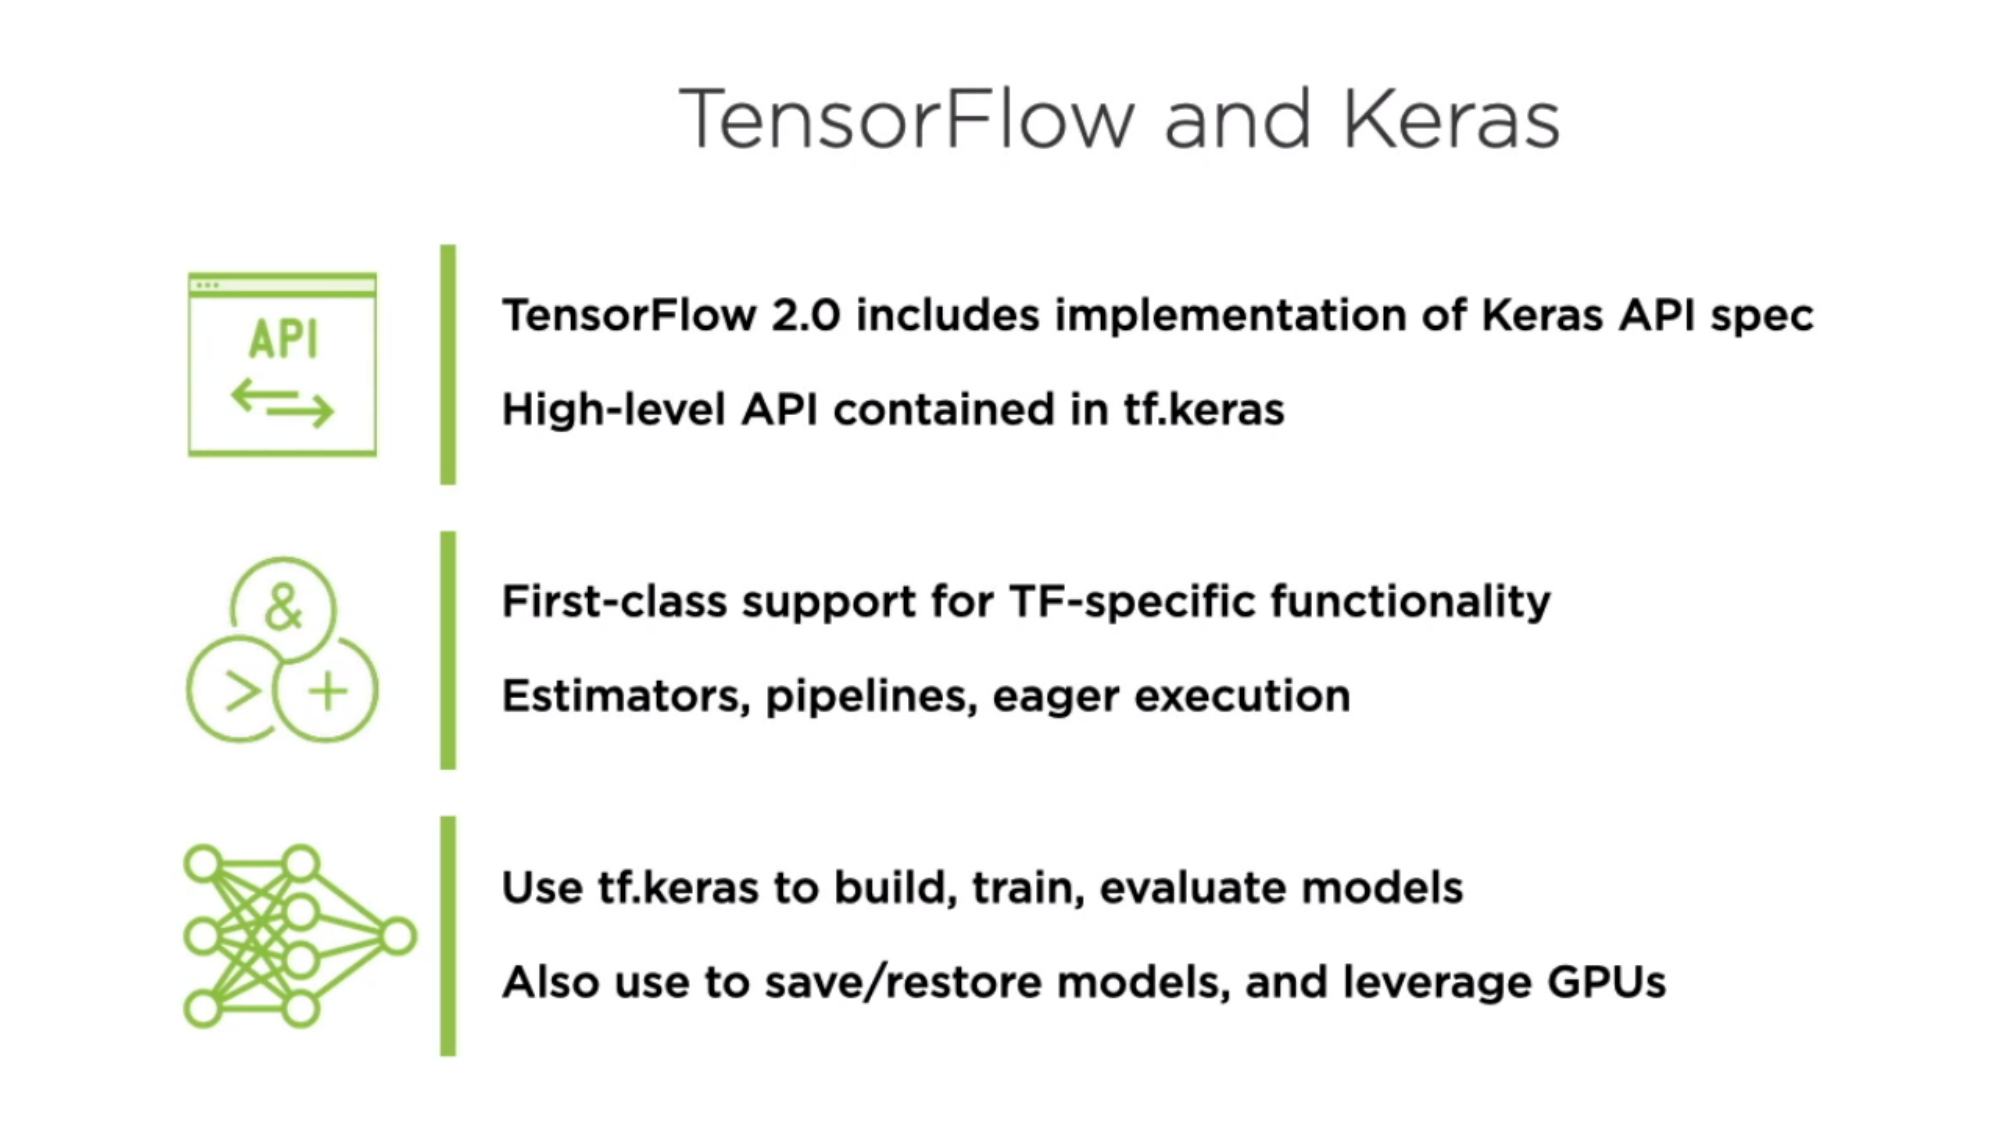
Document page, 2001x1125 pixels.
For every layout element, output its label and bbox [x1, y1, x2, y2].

picture [116, 49, 1884, 1076]
